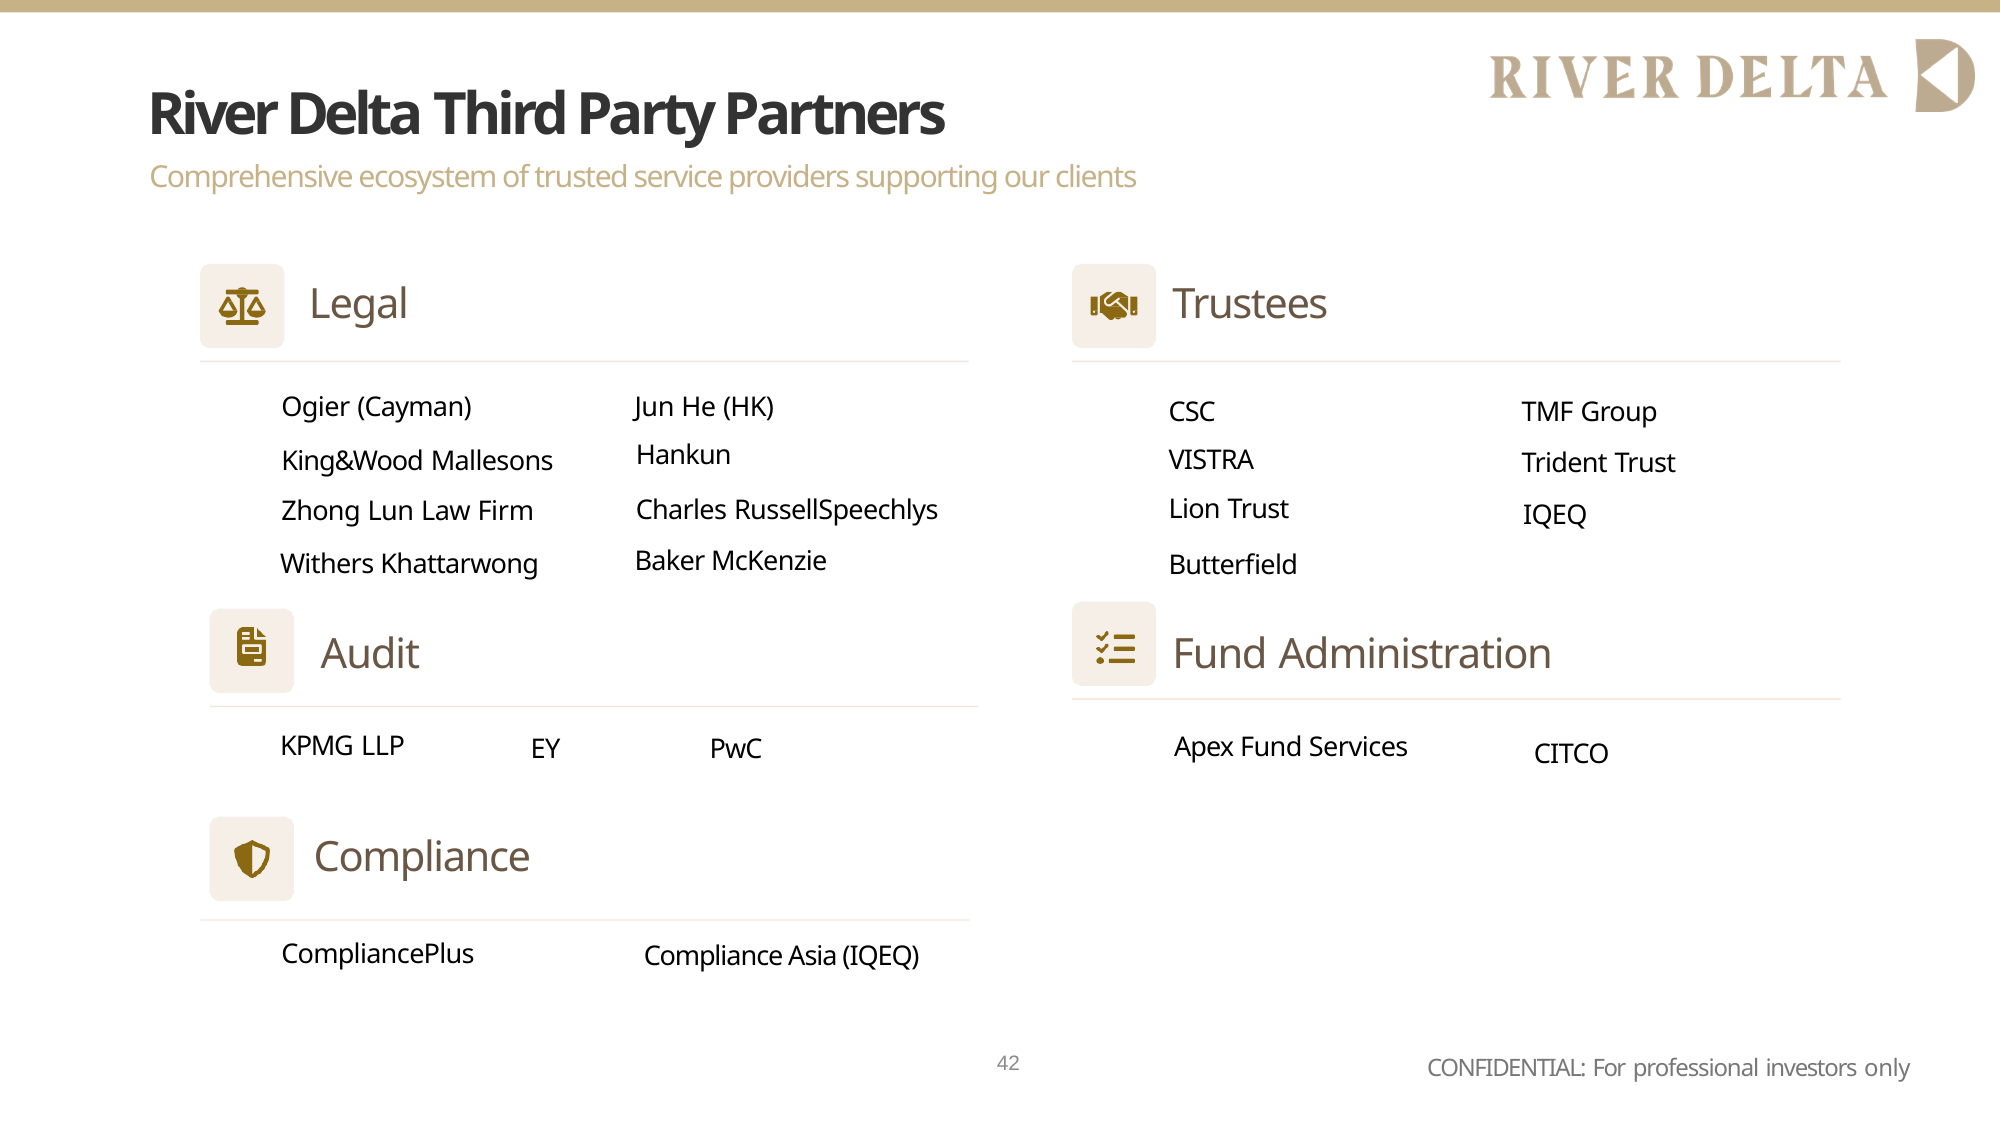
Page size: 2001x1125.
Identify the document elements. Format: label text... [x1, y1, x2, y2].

text_box River Delta Third Party Partners [145, 40, 1035, 146]
text_box Comprehensive ecosystem of trusted service providers supporting our clients [132, 150, 1294, 202]
picture [1487, 39, 1975, 112]
text_box Compliance Asia (IQEQ) [641, 935, 1000, 971]
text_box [199, 263, 1841, 922]
text_box CompliancePlus [279, 934, 515, 970]
